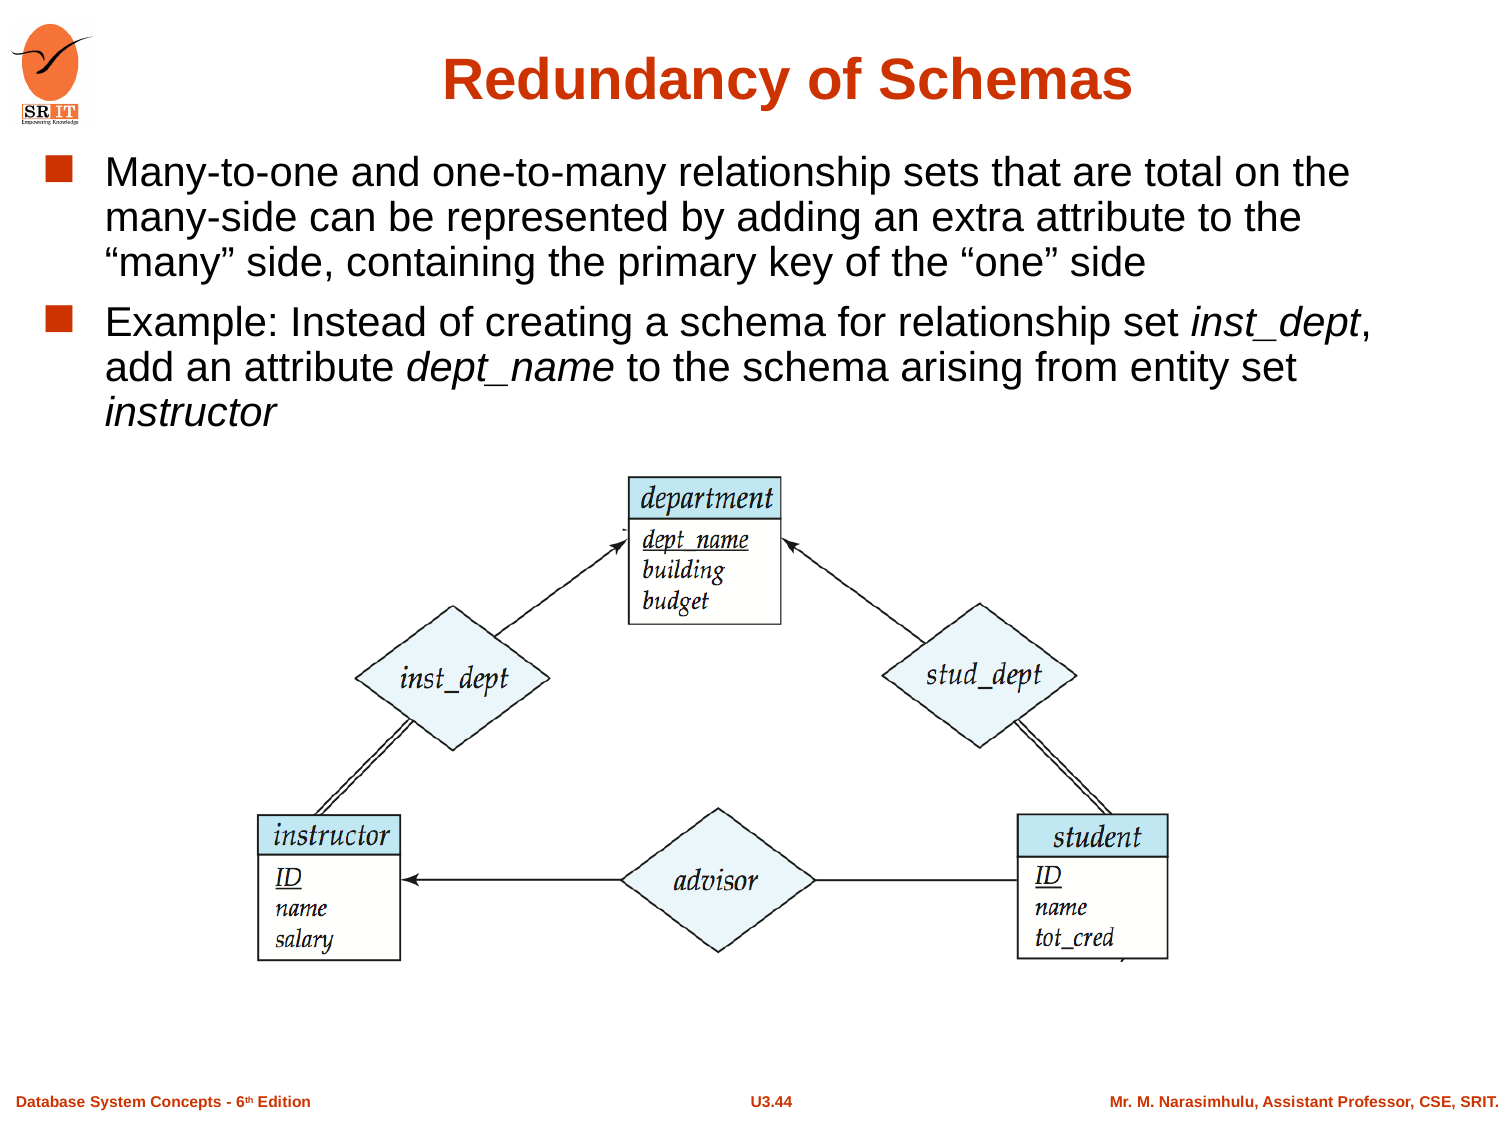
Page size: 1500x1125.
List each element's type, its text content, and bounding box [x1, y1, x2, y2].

text_box Many-to-one and one-to-many relationship sets that are total on the many-side can be represented by adding an extra attribute to the “many” side, containing the primary key of the “one” side Example: Instead of creating a schema for relationship set inst_dept, add an attribute dept_name to the schema arising from entity set instructor [33, 143, 1451, 461]
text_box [201, 460, 1208, 963]
title Redundancy of Schemas [125, 18, 1452, 120]
picture [11, 19, 93, 128]
